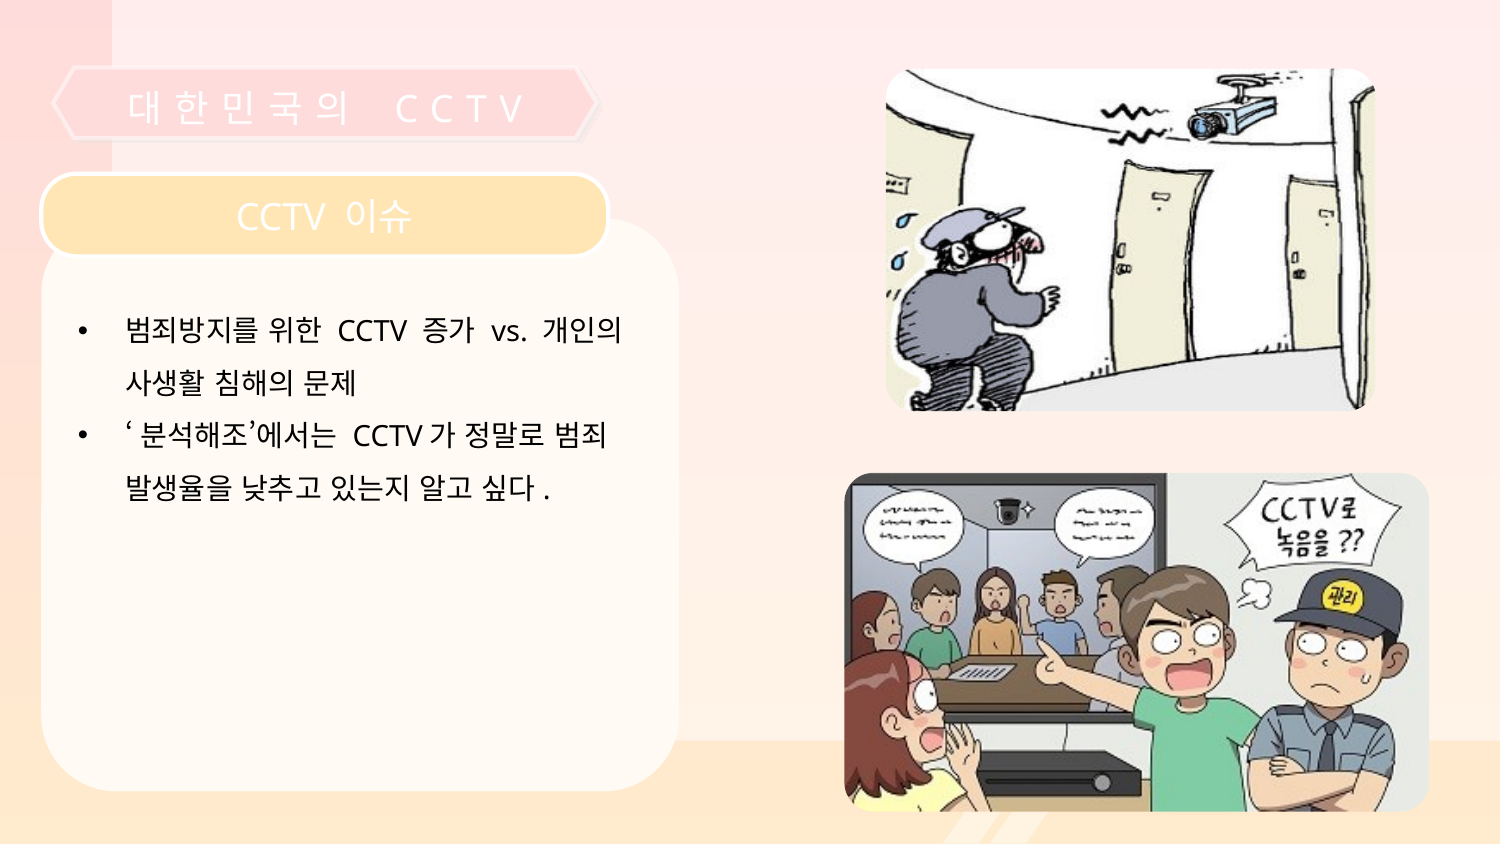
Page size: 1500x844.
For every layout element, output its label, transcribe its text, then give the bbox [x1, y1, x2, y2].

text_box 대한민국의 CCTV [112, 77, 537, 138]
text_box 범죄방지를 위한 CCTV 증가 vs. 개인의 사생활 침해의 문제 ‘분석해조’에서는 CCTV가 정말로 범죄 발생율을 낮추고 있는지 알고 싶다. [39, 216, 682, 794]
picture [844, 472, 1430, 812]
picture [885, 68, 1377, 412]
text_box CCTV 이슈 [39, 171, 611, 259]
